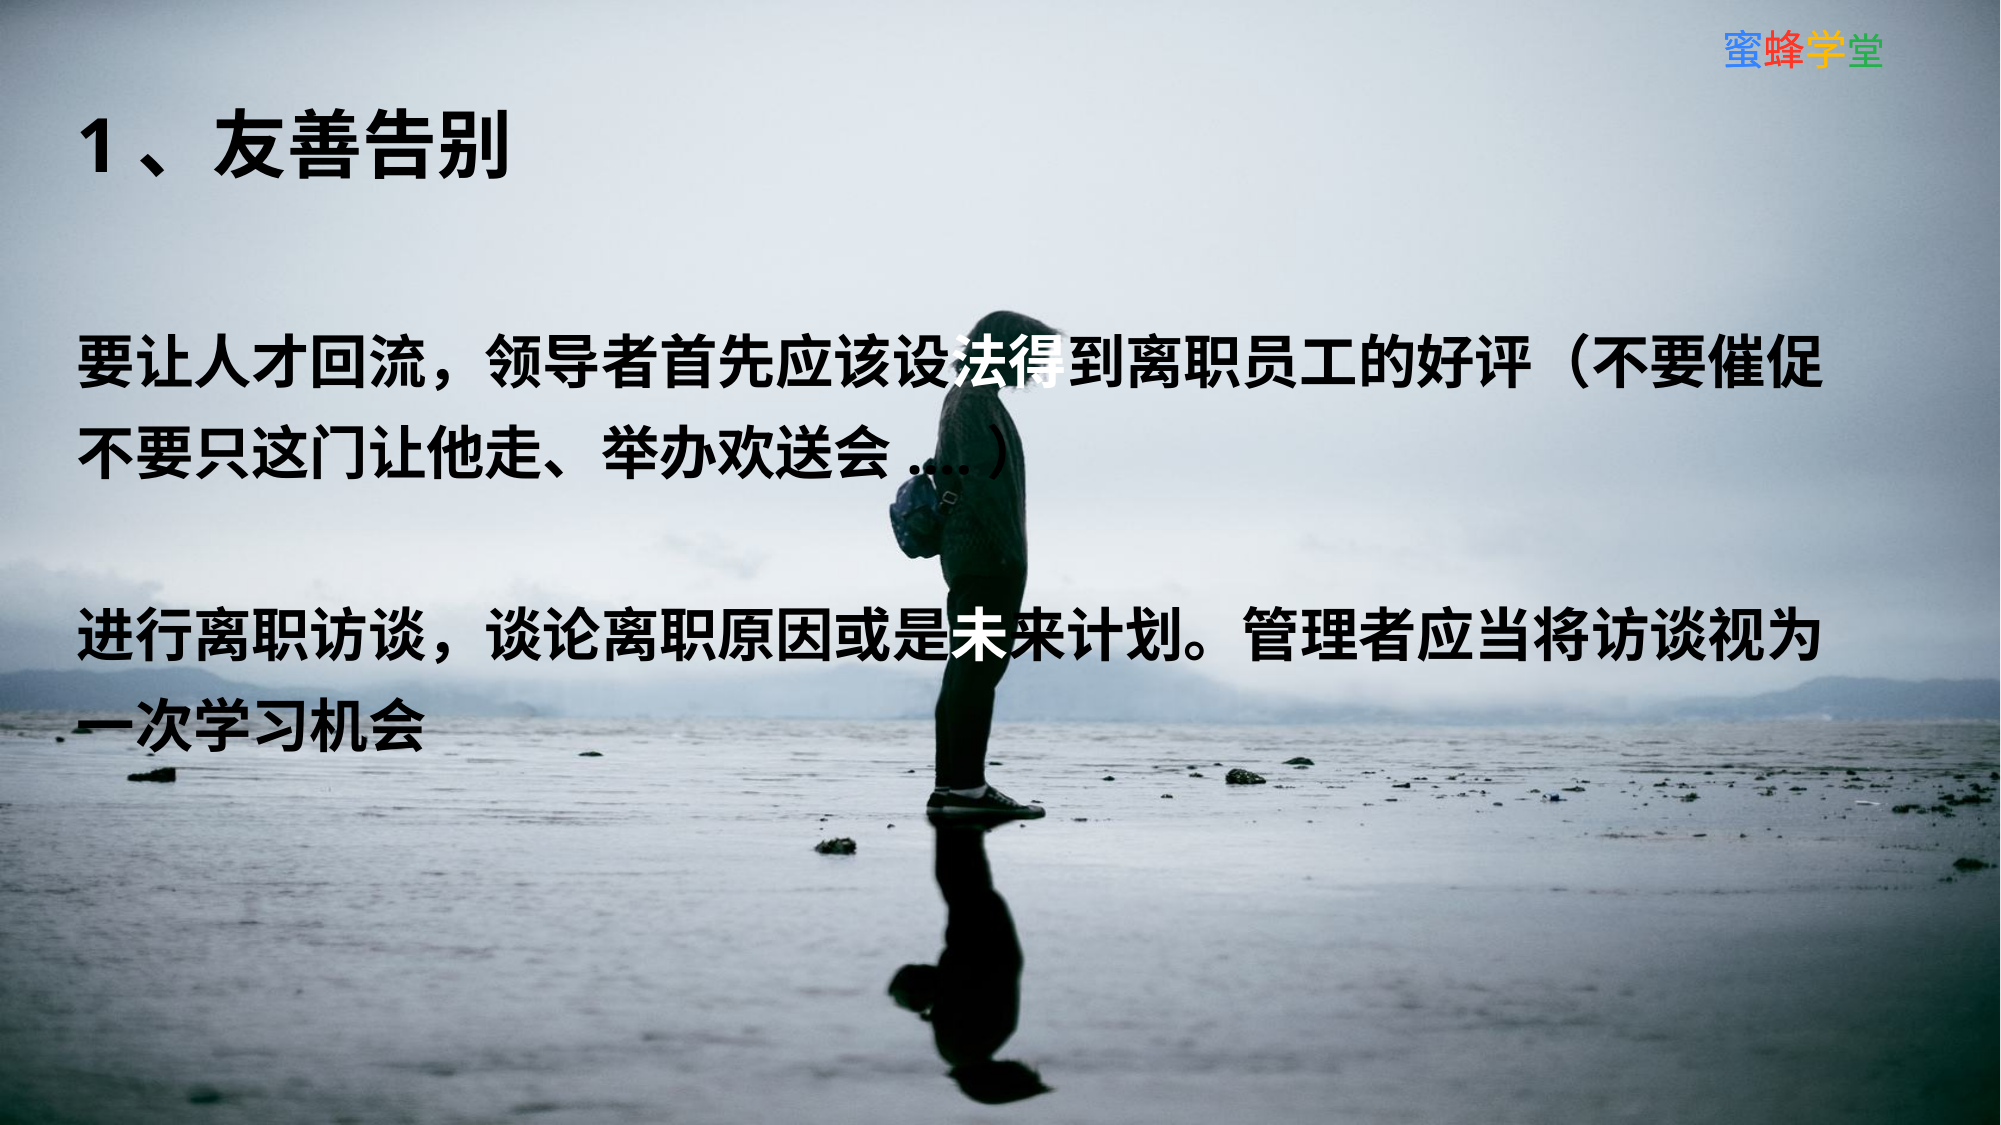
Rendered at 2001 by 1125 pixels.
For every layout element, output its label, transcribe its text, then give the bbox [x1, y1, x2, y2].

text_box 蜜蜂学堂 [1707, 15, 1932, 126]
text_box 1、友善告别 要让人才回流，领导者首先应该设法得到离职员工的好评（不要催促不要只这门让他走、举办欢送会....） 进行离职访谈，谈论离职原因或是未来计划。管理者应当将访谈视为一次学习机会 [69, 63, 1837, 858]
picture [0, 0, 2001, 1125]
